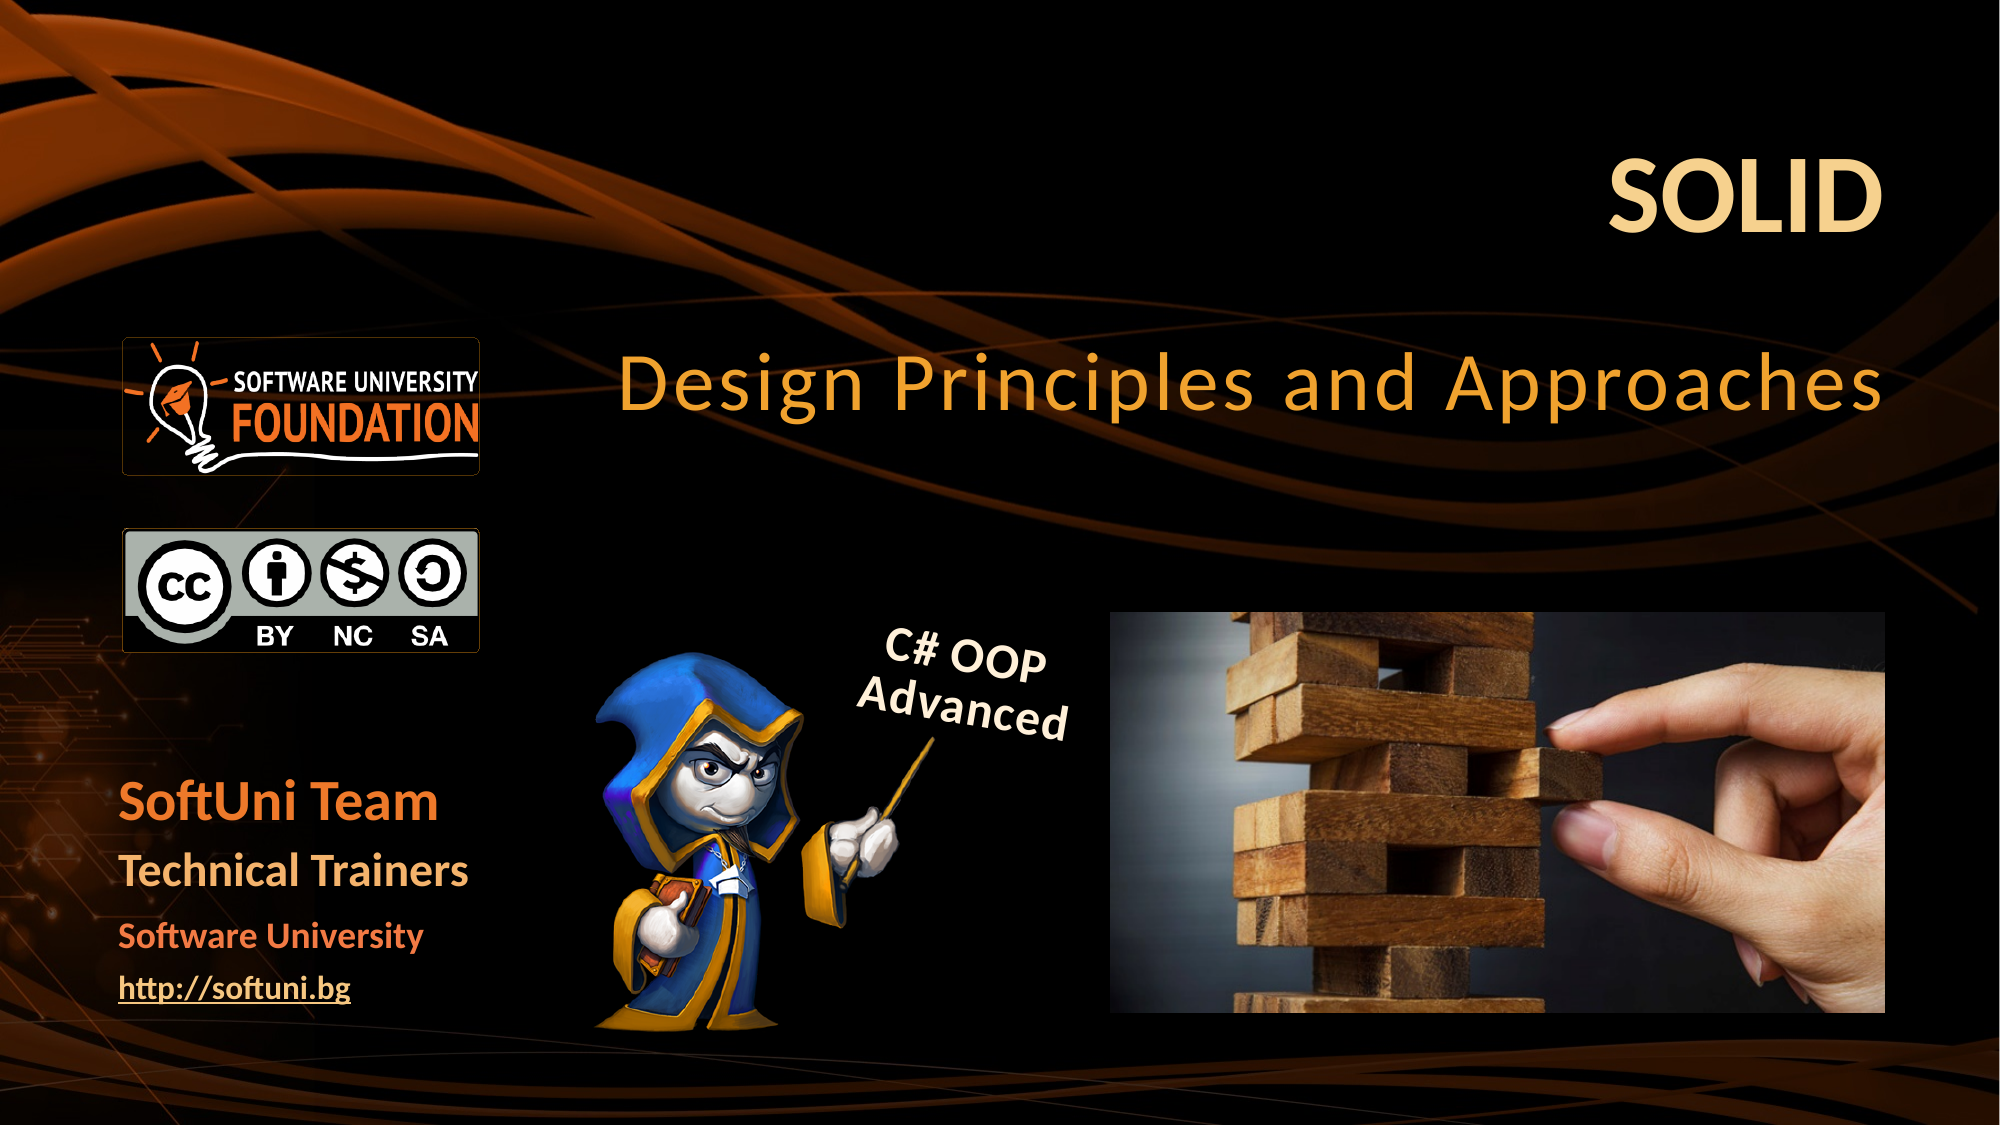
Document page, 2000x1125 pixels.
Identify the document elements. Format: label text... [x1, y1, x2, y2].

list http://softuni.bg [112, 958, 587, 1013]
text_box C# OOP Advanced [838, 603, 1098, 762]
subtitle Design Principles and Approaches [587, 322, 1885, 538]
list Technical Trainers [112, 828, 587, 902]
picture [0, 0, 2000, 1125]
title SOLID [587, 75, 1885, 318]
list SoftUni Team [112, 751, 587, 828]
list Software University [112, 902, 587, 958]
